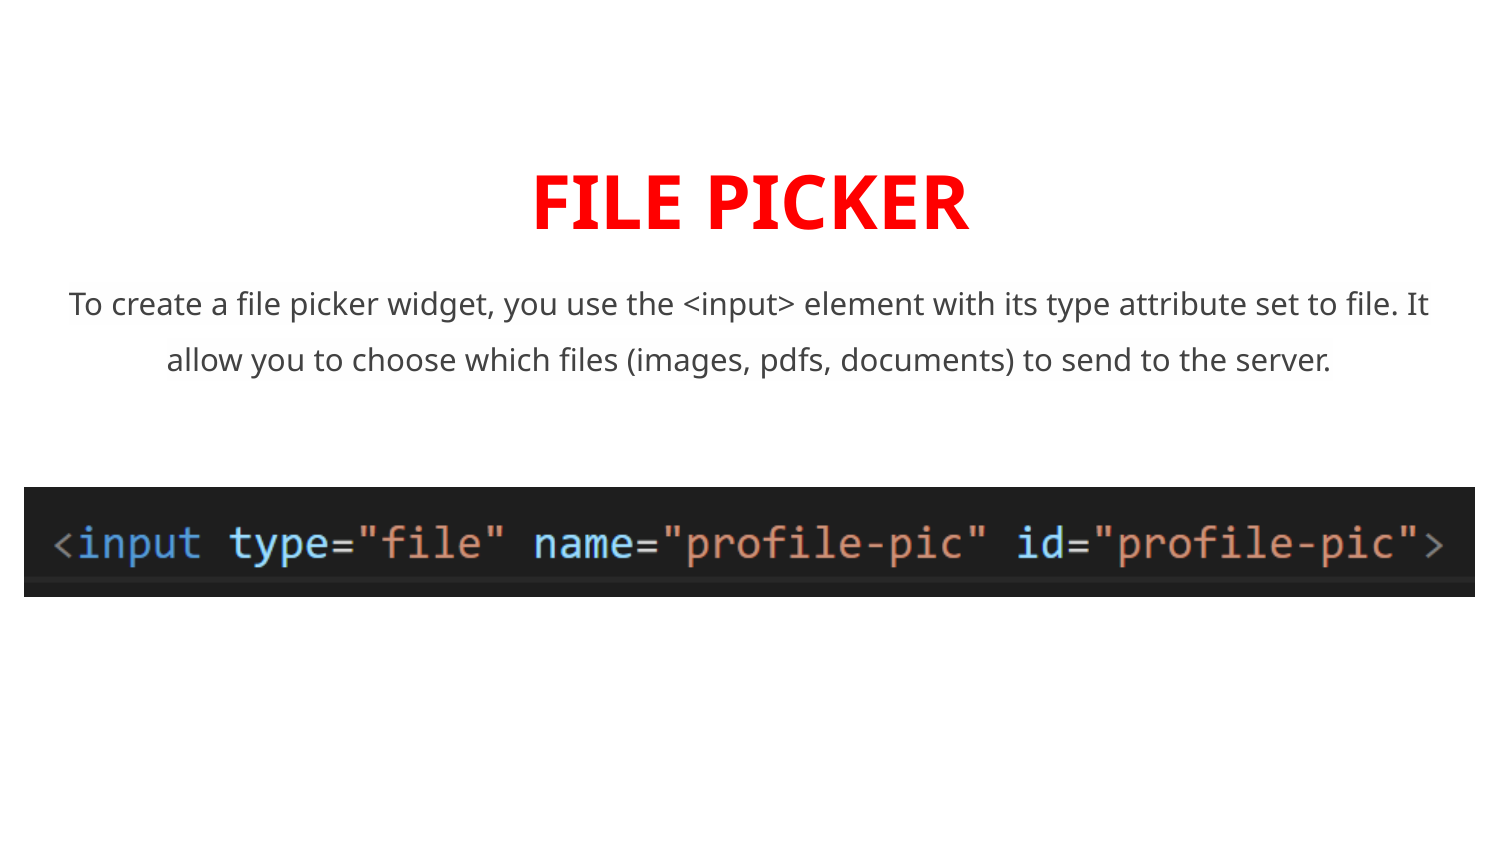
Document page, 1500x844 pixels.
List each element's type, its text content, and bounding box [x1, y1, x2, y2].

title FILE PICKER To create a file picker widget, you use the <input> element with its type attribute set to file. It allow you to choose which files (images, pdfs, documents) to send to the server. [51, 94, 1449, 422]
picture [24, 487, 1476, 597]
